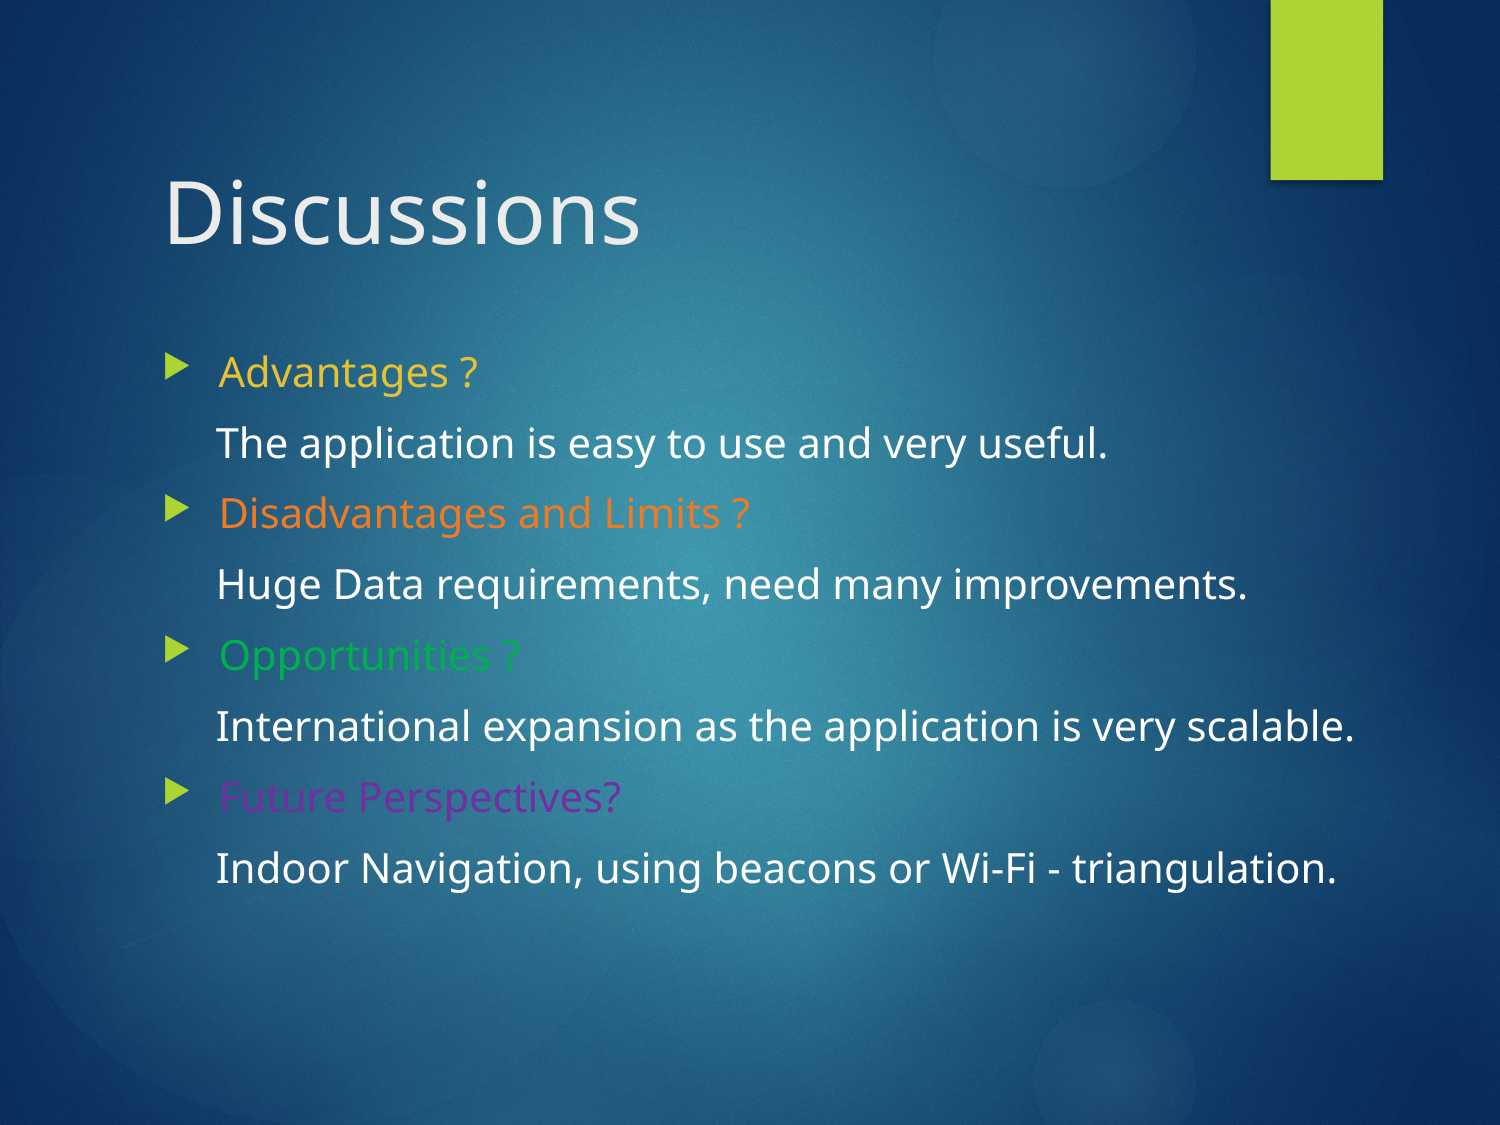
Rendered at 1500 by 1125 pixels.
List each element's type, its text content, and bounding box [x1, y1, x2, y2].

title Discussions [147, 149, 1300, 274]
list Advantages ? The application is easy to use and very useful. Disadvantages and Limits ? Huge Data requirements, need many improvements. Opportunities ? International expansion as the application is very scalable. Future Perspectives? Indoor Navigation, using beacons or Wi-Fi - triangulation. [147, 338, 1482, 1083]
